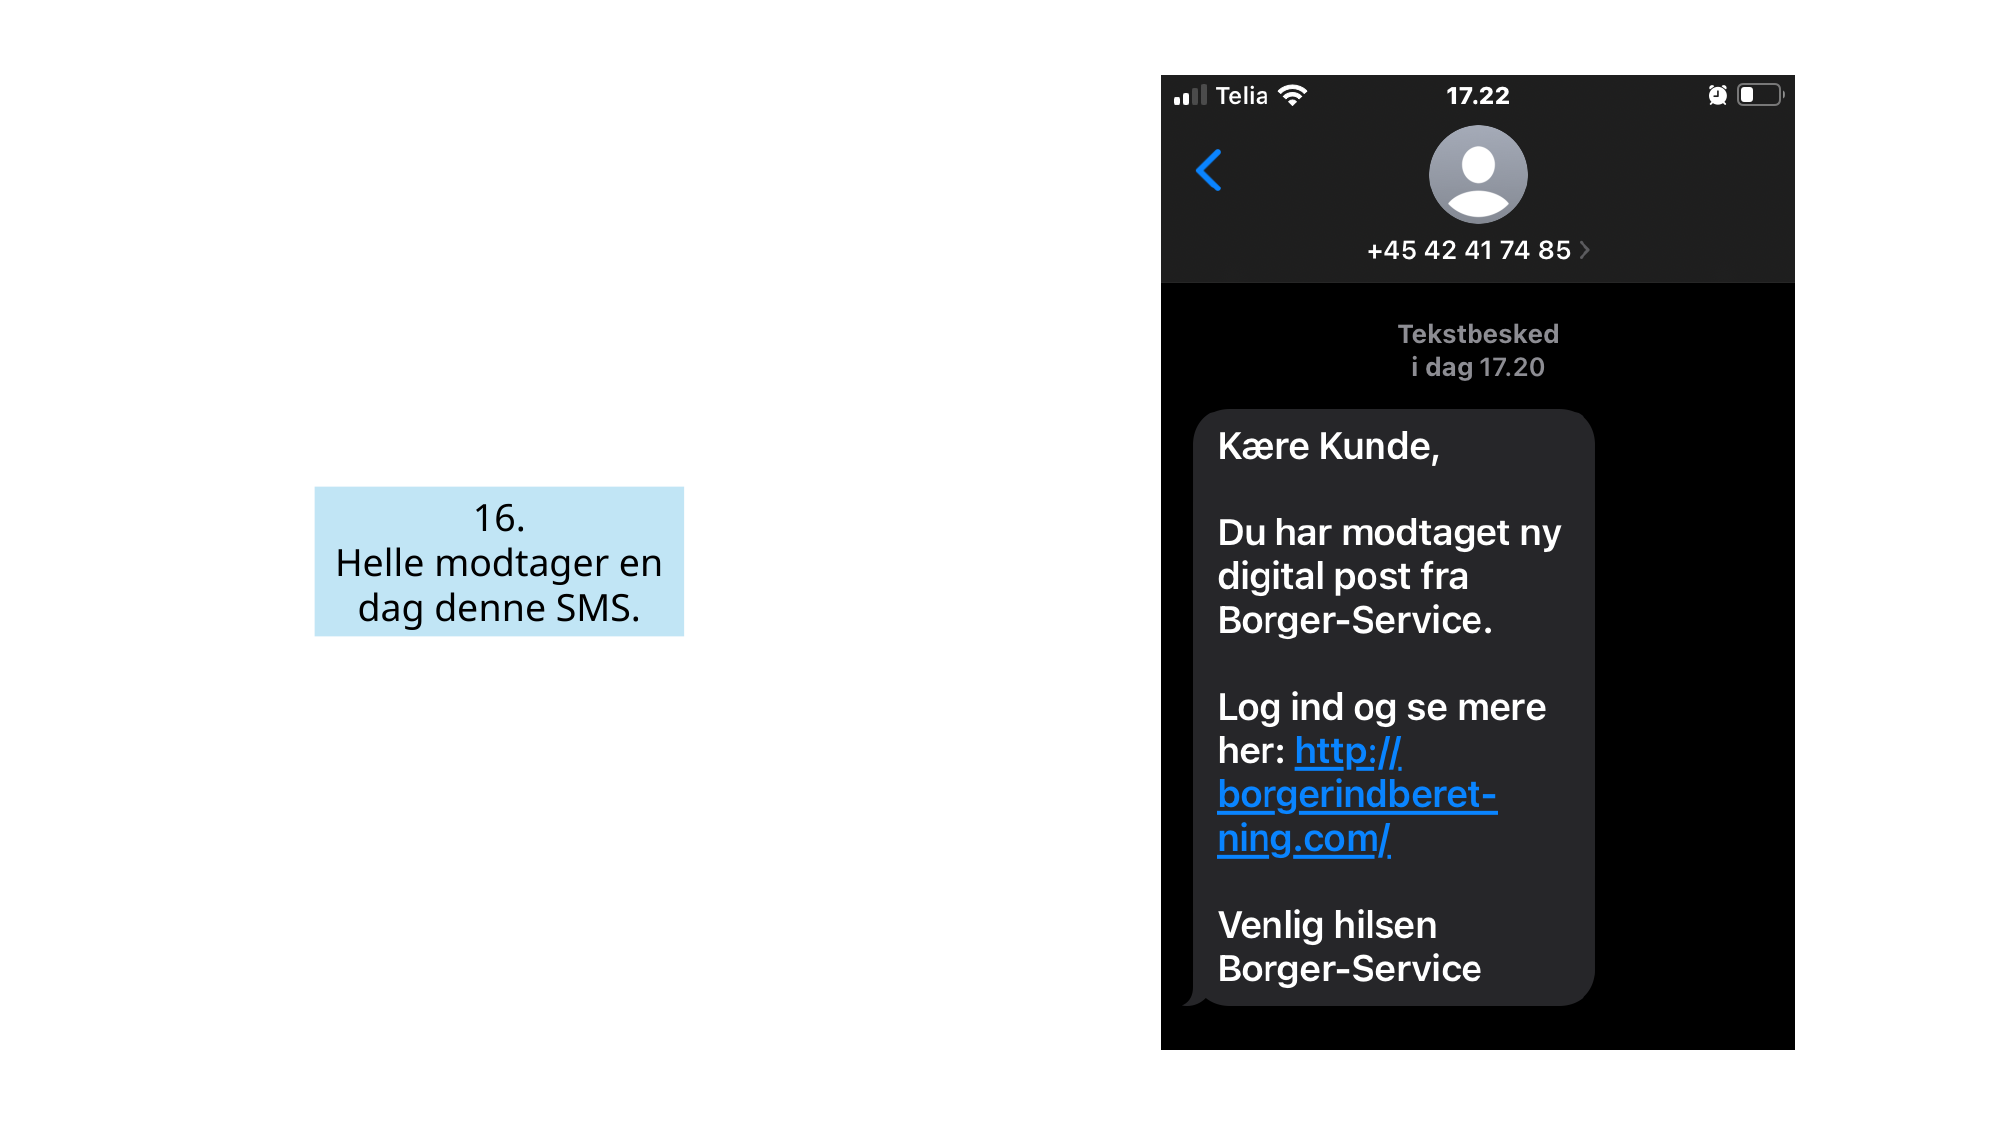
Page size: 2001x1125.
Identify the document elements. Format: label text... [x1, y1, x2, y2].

text_box 16. Helle modtager en dag denne SMS. [314, 486, 685, 637]
picture [1160, 75, 1796, 1050]
